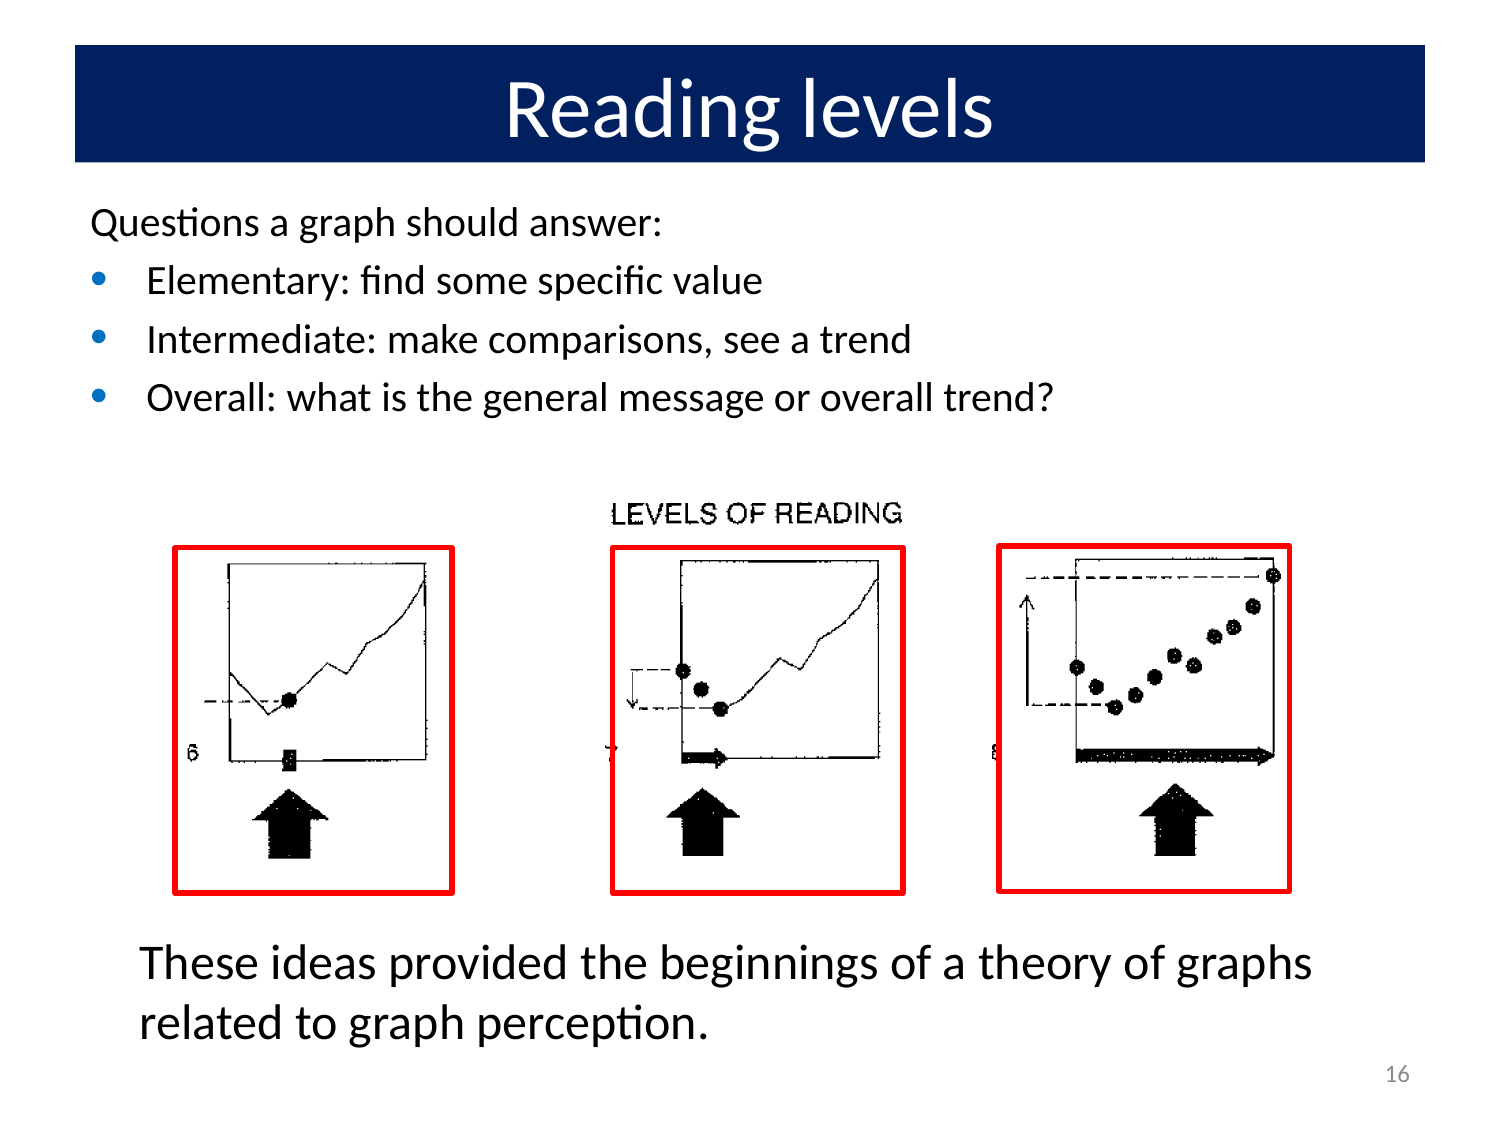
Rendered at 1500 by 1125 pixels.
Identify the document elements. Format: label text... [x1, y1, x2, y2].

slide_number 16 [1074, 1042, 1425, 1103]
text_box [997, 877, 1292, 893]
picture [174, 487, 1290, 872]
text_box [610, 880, 905, 895]
title Reading levels [75, 45, 1425, 163]
text_box These ideas provided the beginnings of a theory of graphs related to graph perception. [125, 921, 1375, 1057]
text_box [173, 879, 454, 895]
list Questions a graph should answer: Elementary: find some specific value Intermediate: make comparisons, see a trend Overall: what is the general message or overall trend? [75, 187, 1425, 500]
